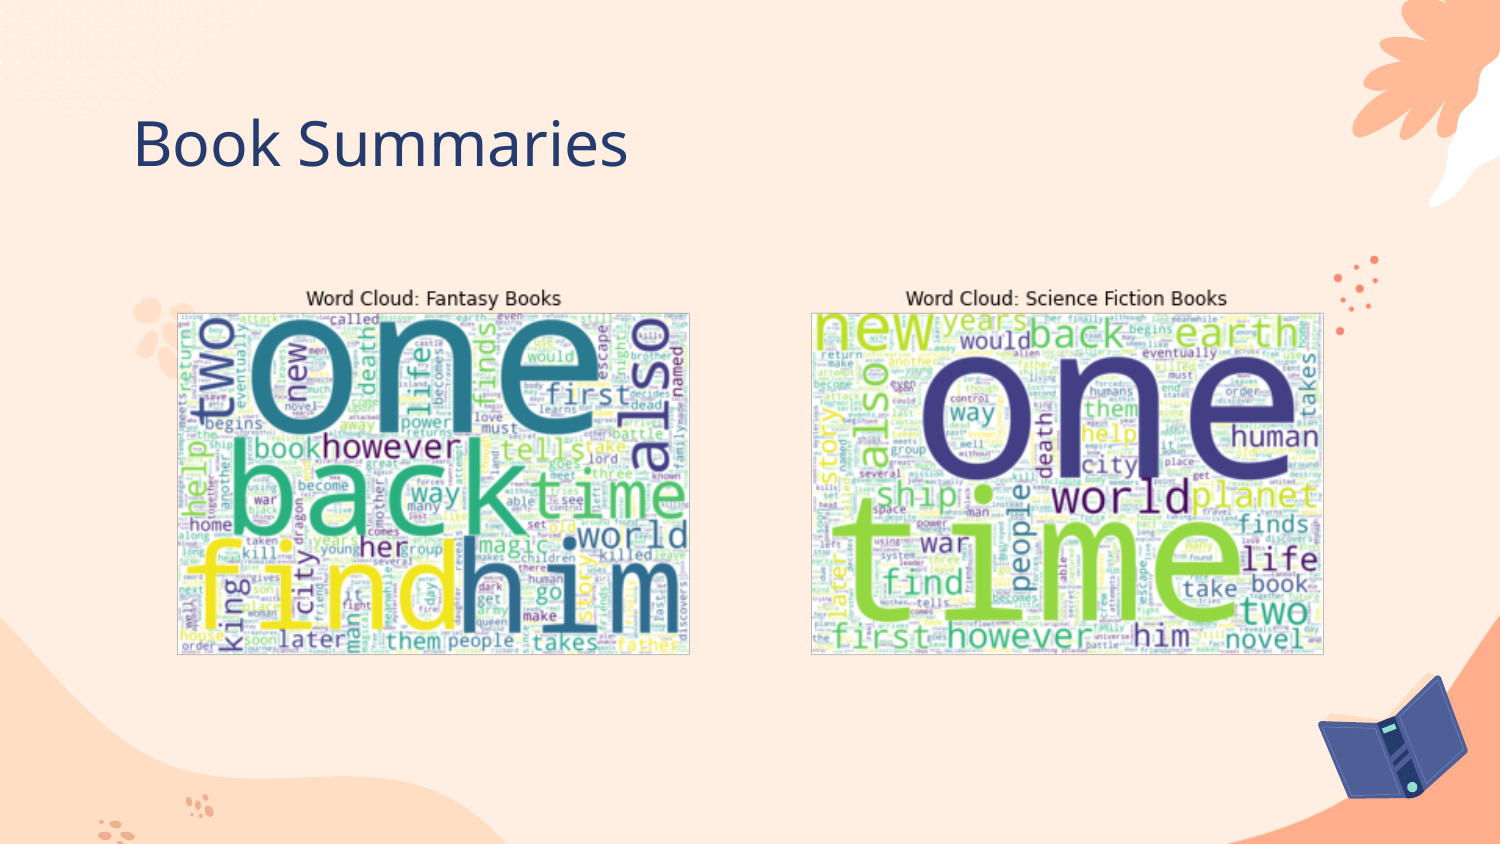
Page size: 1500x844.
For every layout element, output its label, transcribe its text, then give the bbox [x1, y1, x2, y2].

picture [0, 0, 1500, 844]
title Book Summaries [116, 88, 1383, 167]
